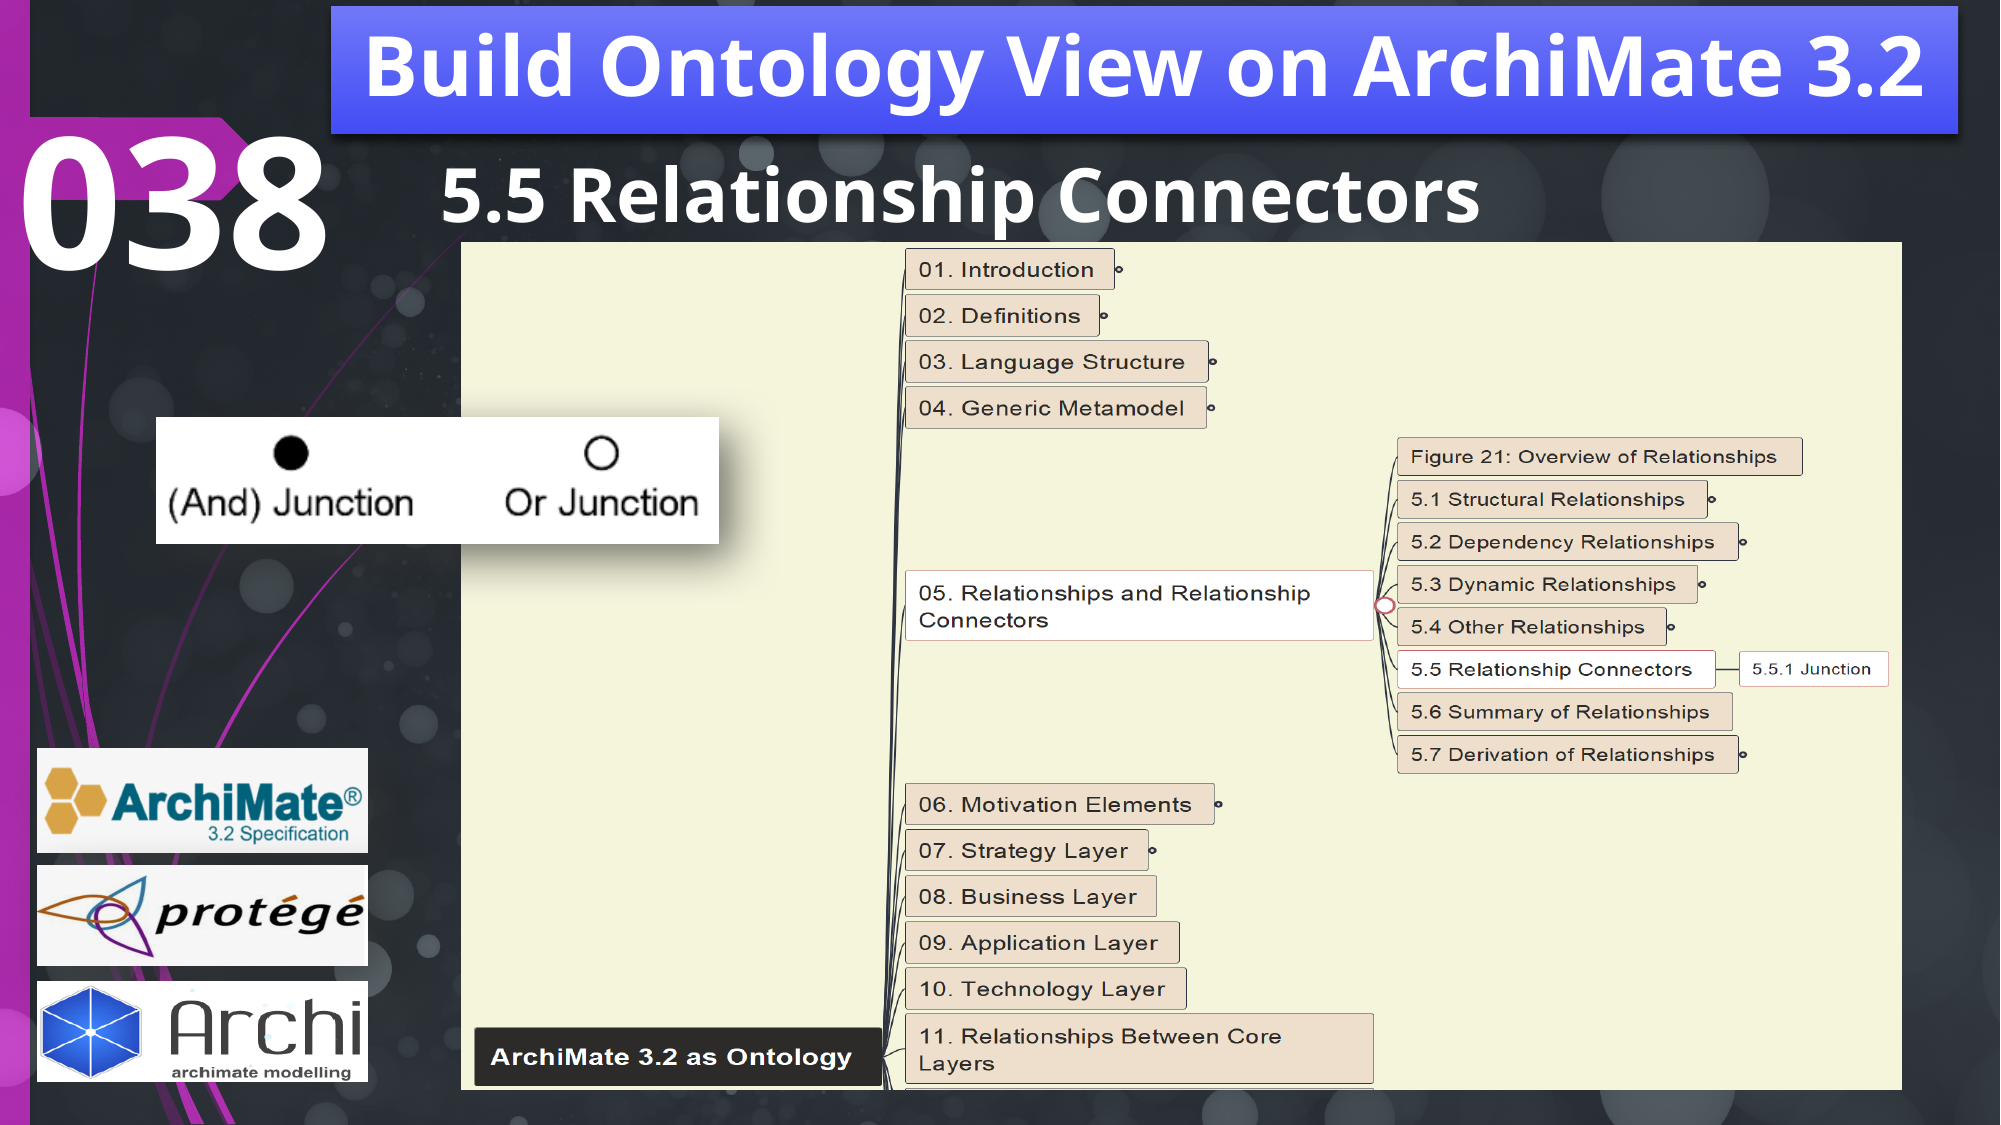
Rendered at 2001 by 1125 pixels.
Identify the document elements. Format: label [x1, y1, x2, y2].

list [461, 242, 1902, 1091]
picture [0, 0, 2000, 1125]
